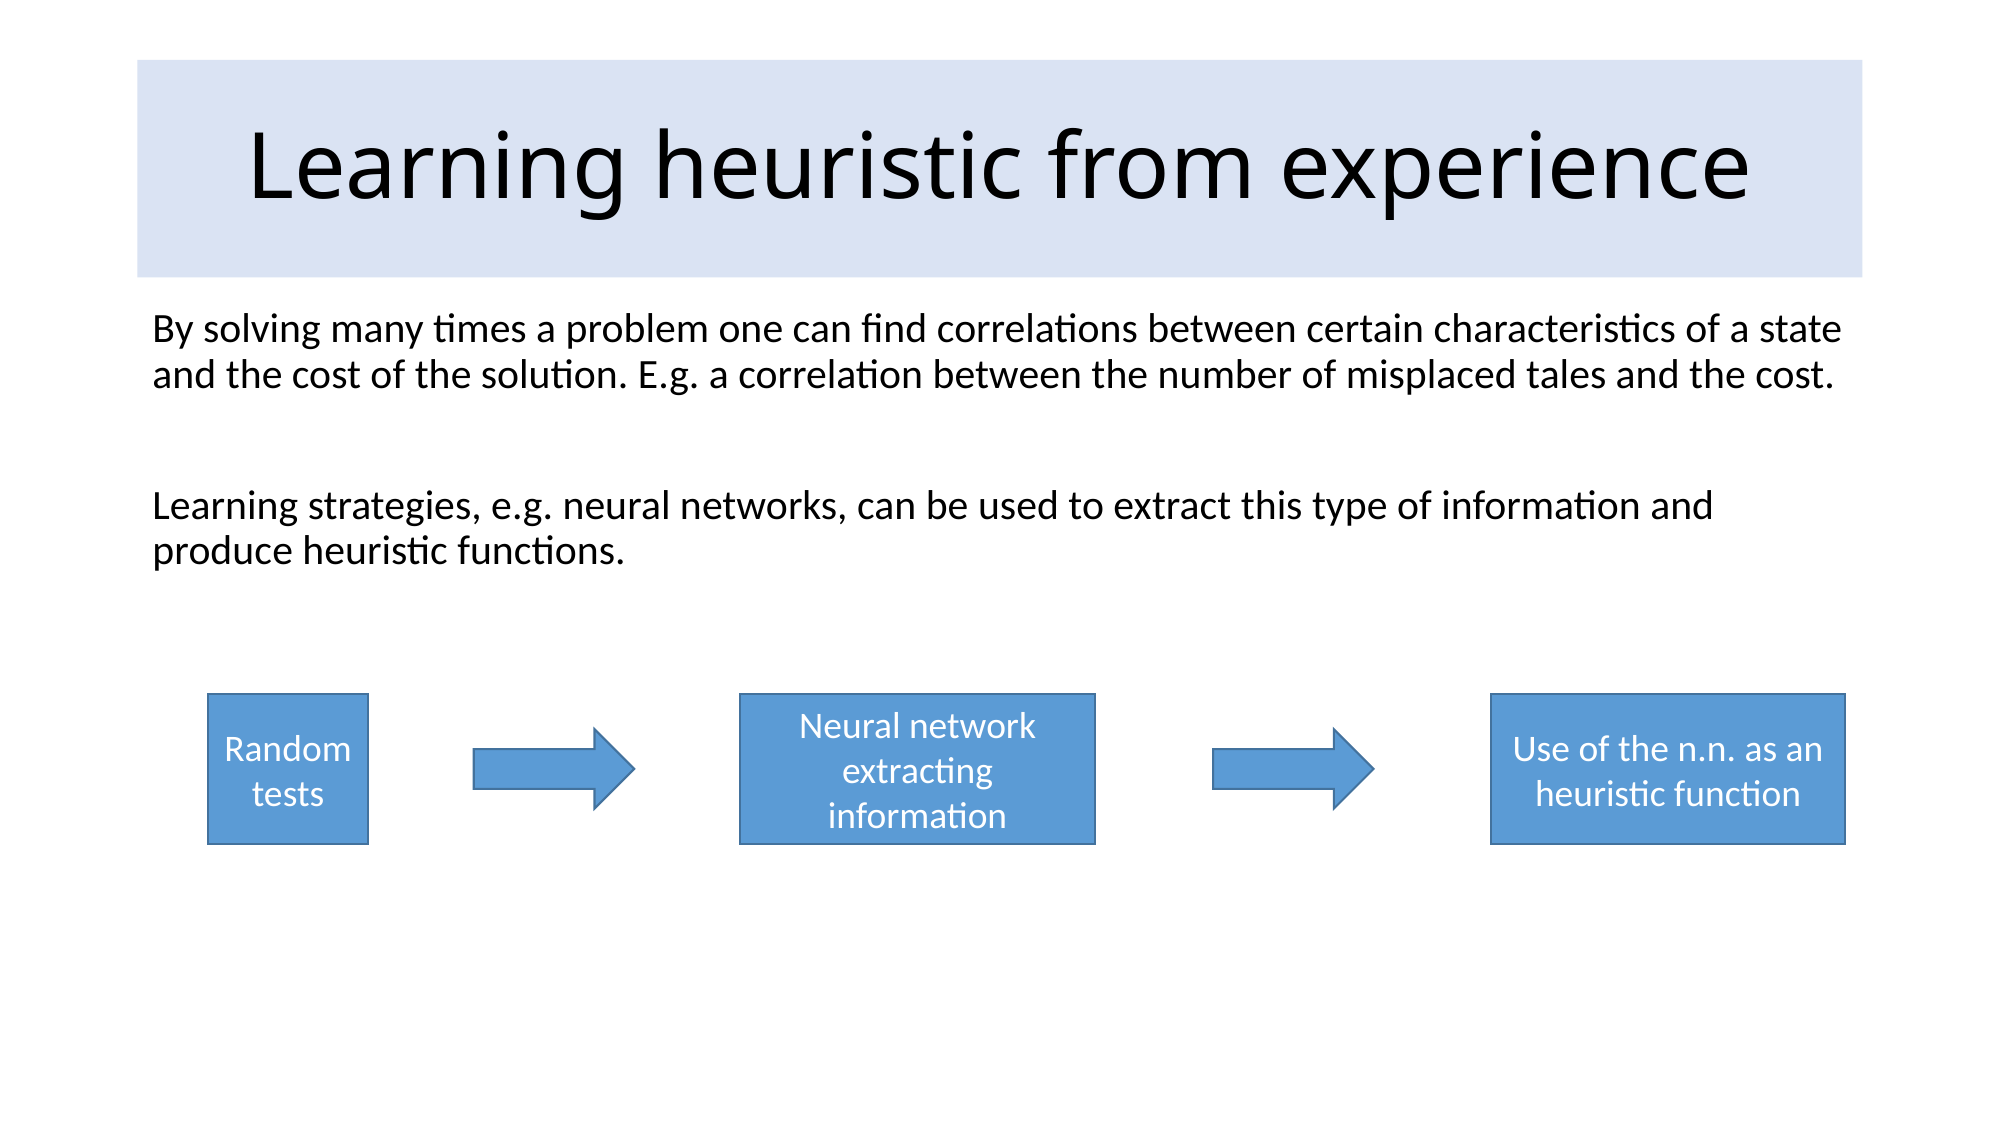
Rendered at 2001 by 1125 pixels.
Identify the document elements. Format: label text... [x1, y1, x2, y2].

text_box Use of the n.n. as an heuristic function [1490, 693, 1846, 845]
text_box [1212, 726, 1376, 812]
text_box [472, 726, 636, 812]
text_box Neural network extracting information [739, 693, 1096, 845]
text_box Random tests [207, 693, 369, 845]
list By solving many times a problem one can find correlations between certain characteristics of a state and the cost of the solution. E.g. a correlation between the number of misplaced tales and the cost. Learning strategies, e.g. neural networks, can be used to extract this type of information and produce heuristic functions. [137, 299, 1863, 1014]
title Learning heuristic from experience [137, 59, 1863, 278]
